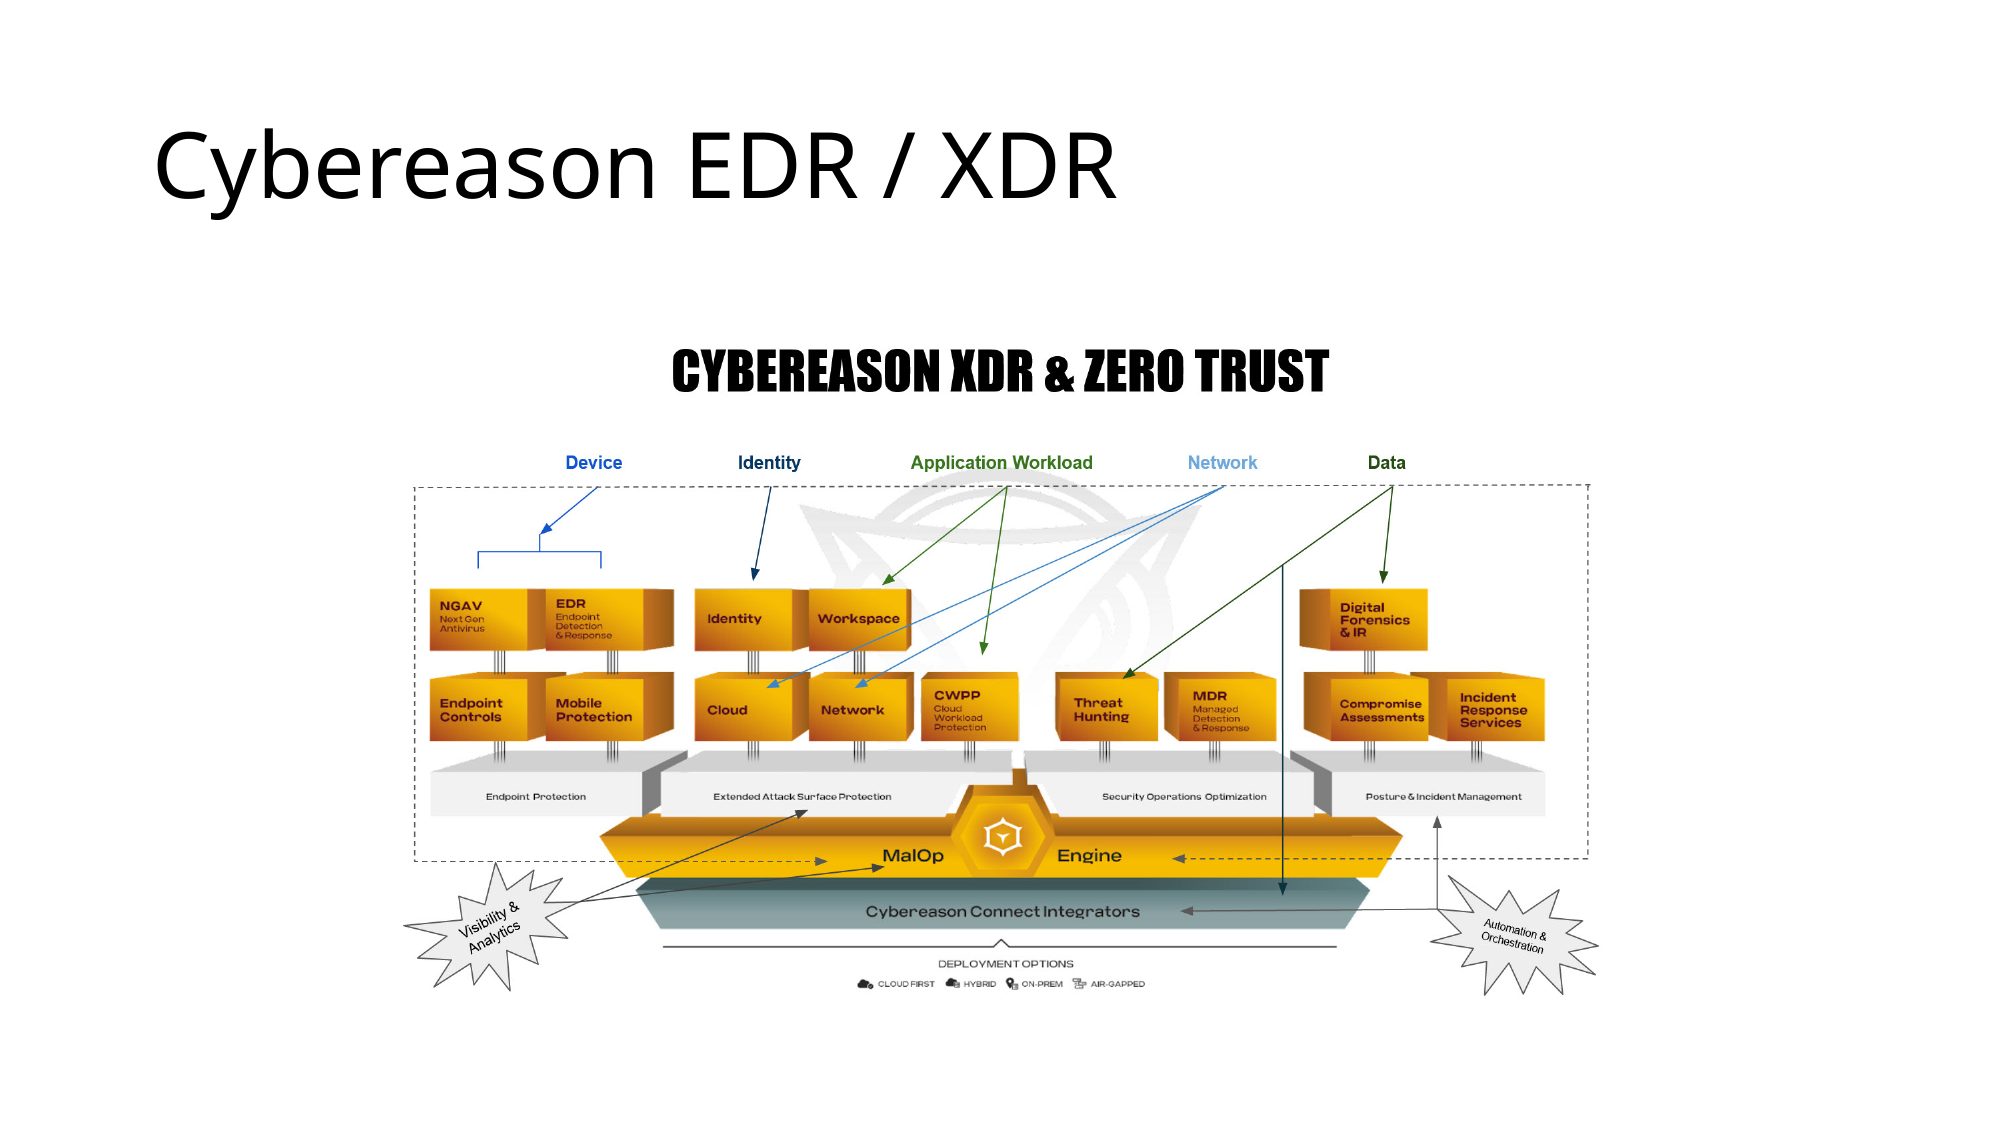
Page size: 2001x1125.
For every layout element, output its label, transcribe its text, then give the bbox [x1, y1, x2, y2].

title Cybereason EDR / XDR [137, 59, 1863, 278]
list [360, 299, 1640, 1014]
